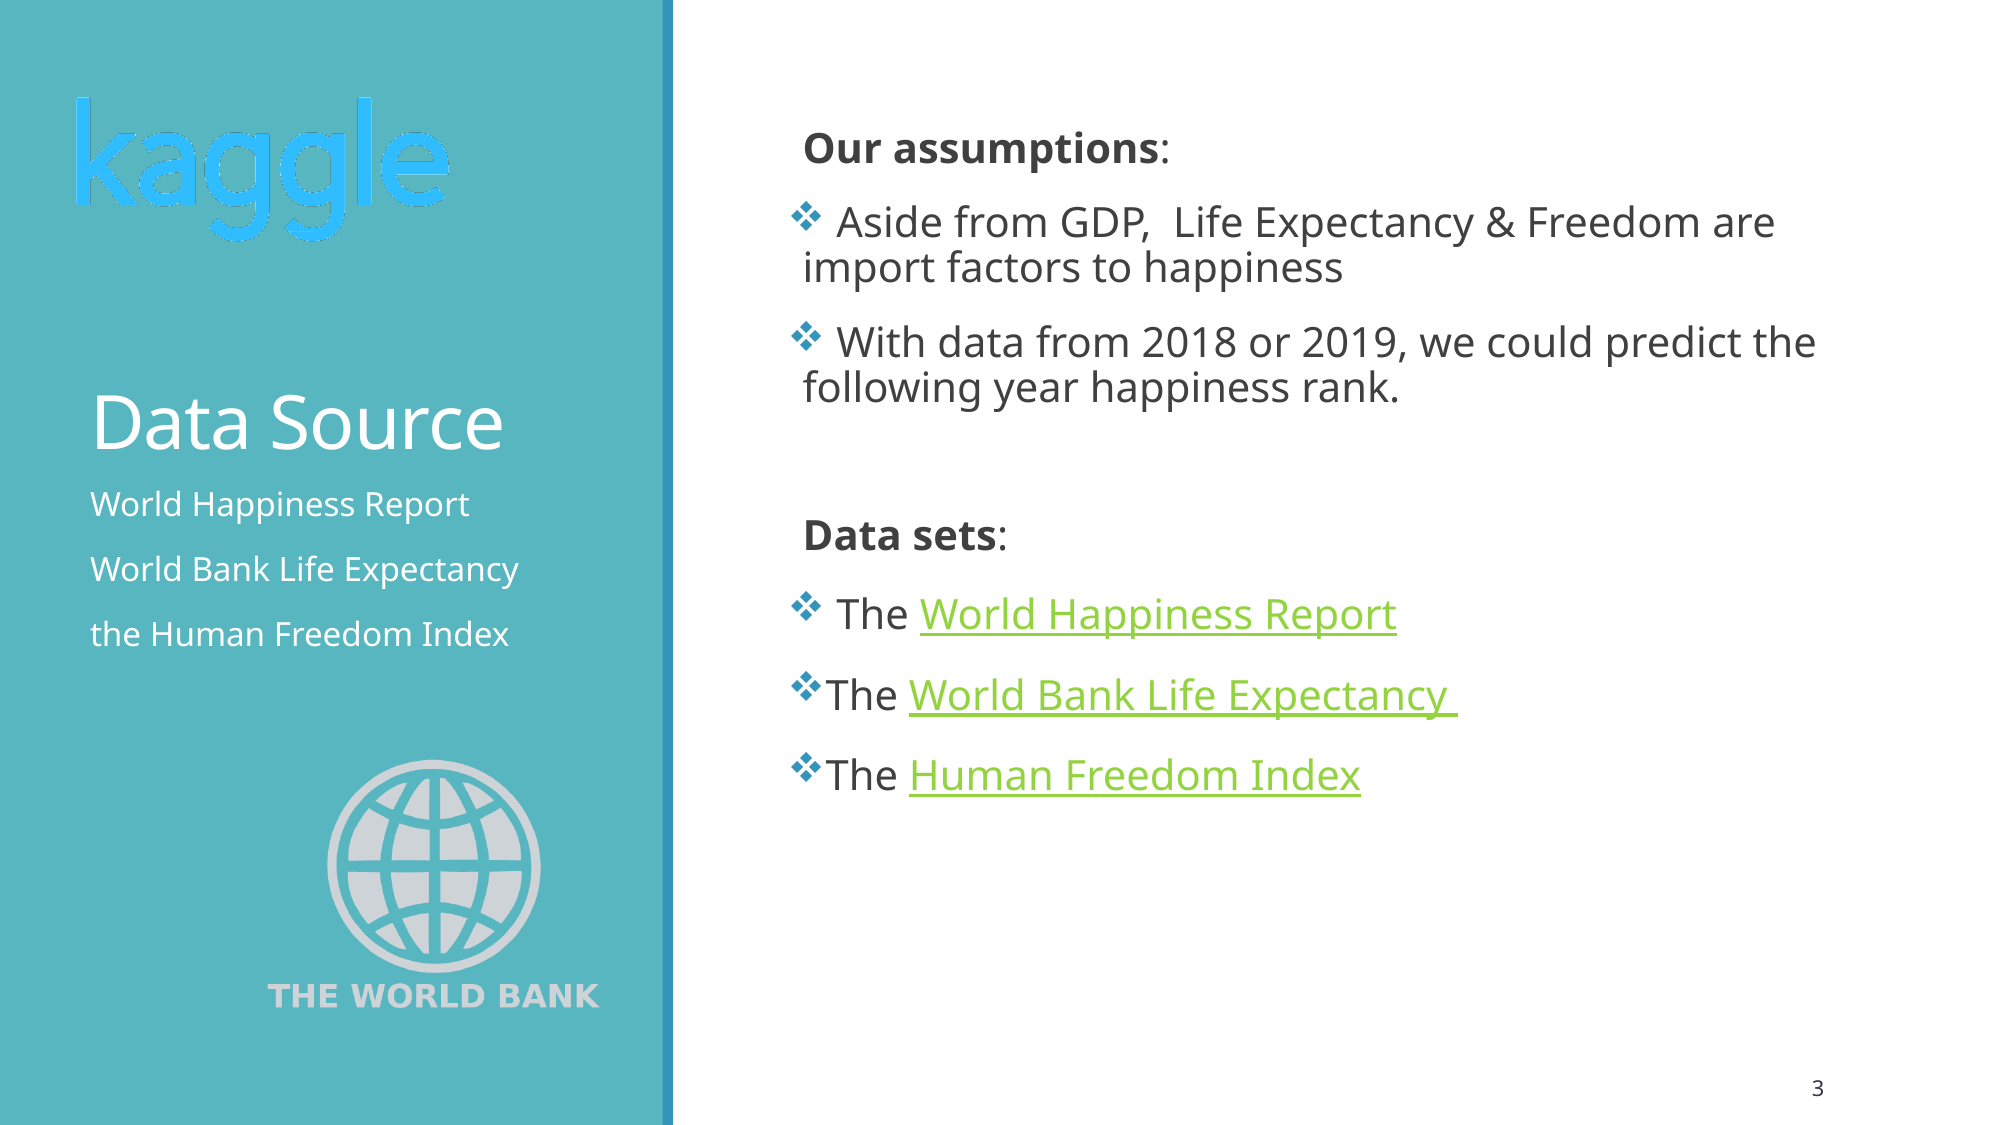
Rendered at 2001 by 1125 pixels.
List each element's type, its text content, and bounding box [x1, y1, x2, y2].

picture [74, 96, 450, 242]
title Data Source [75, 97, 600, 473]
list World Happiness Report World Bank Life Expectancy the Human Freedom Index [75, 479, 600, 1035]
slide_number 3 [1624, 1059, 1840, 1120]
list Our assumptions: Aside from GDP, Life Expectancy & Freedom are import factors to happiness With data from 2018 or 2019, we could predict the following year happiness rank. Data sets: The World Happiness Report The World Bank Life Expectancy The Human Freedom Index [787, 120, 1853, 983]
picture [267, 758, 601, 1008]
